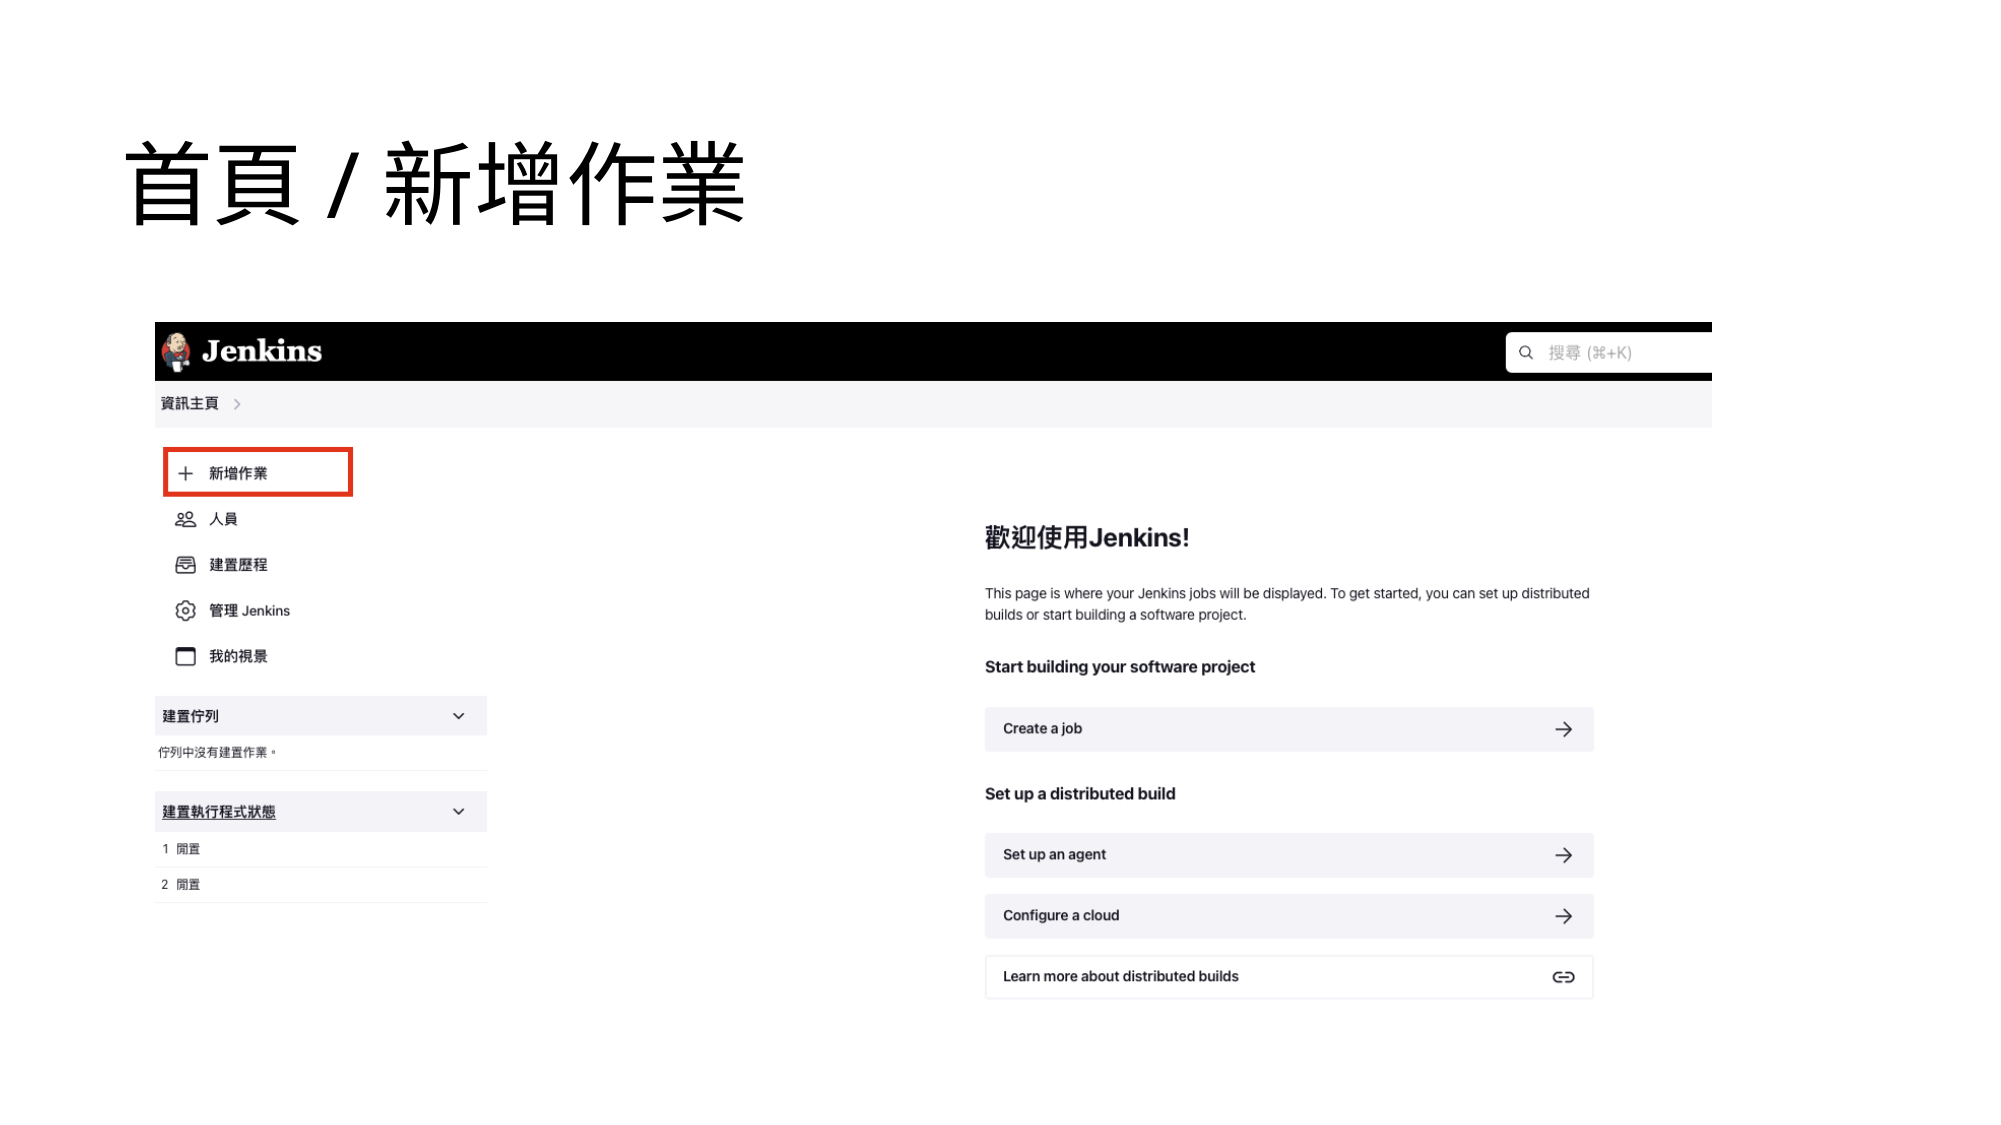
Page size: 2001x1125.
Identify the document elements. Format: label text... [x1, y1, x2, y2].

picture [154, 322, 1712, 1091]
title 首頁/新增作業 [106, 74, 1649, 304]
